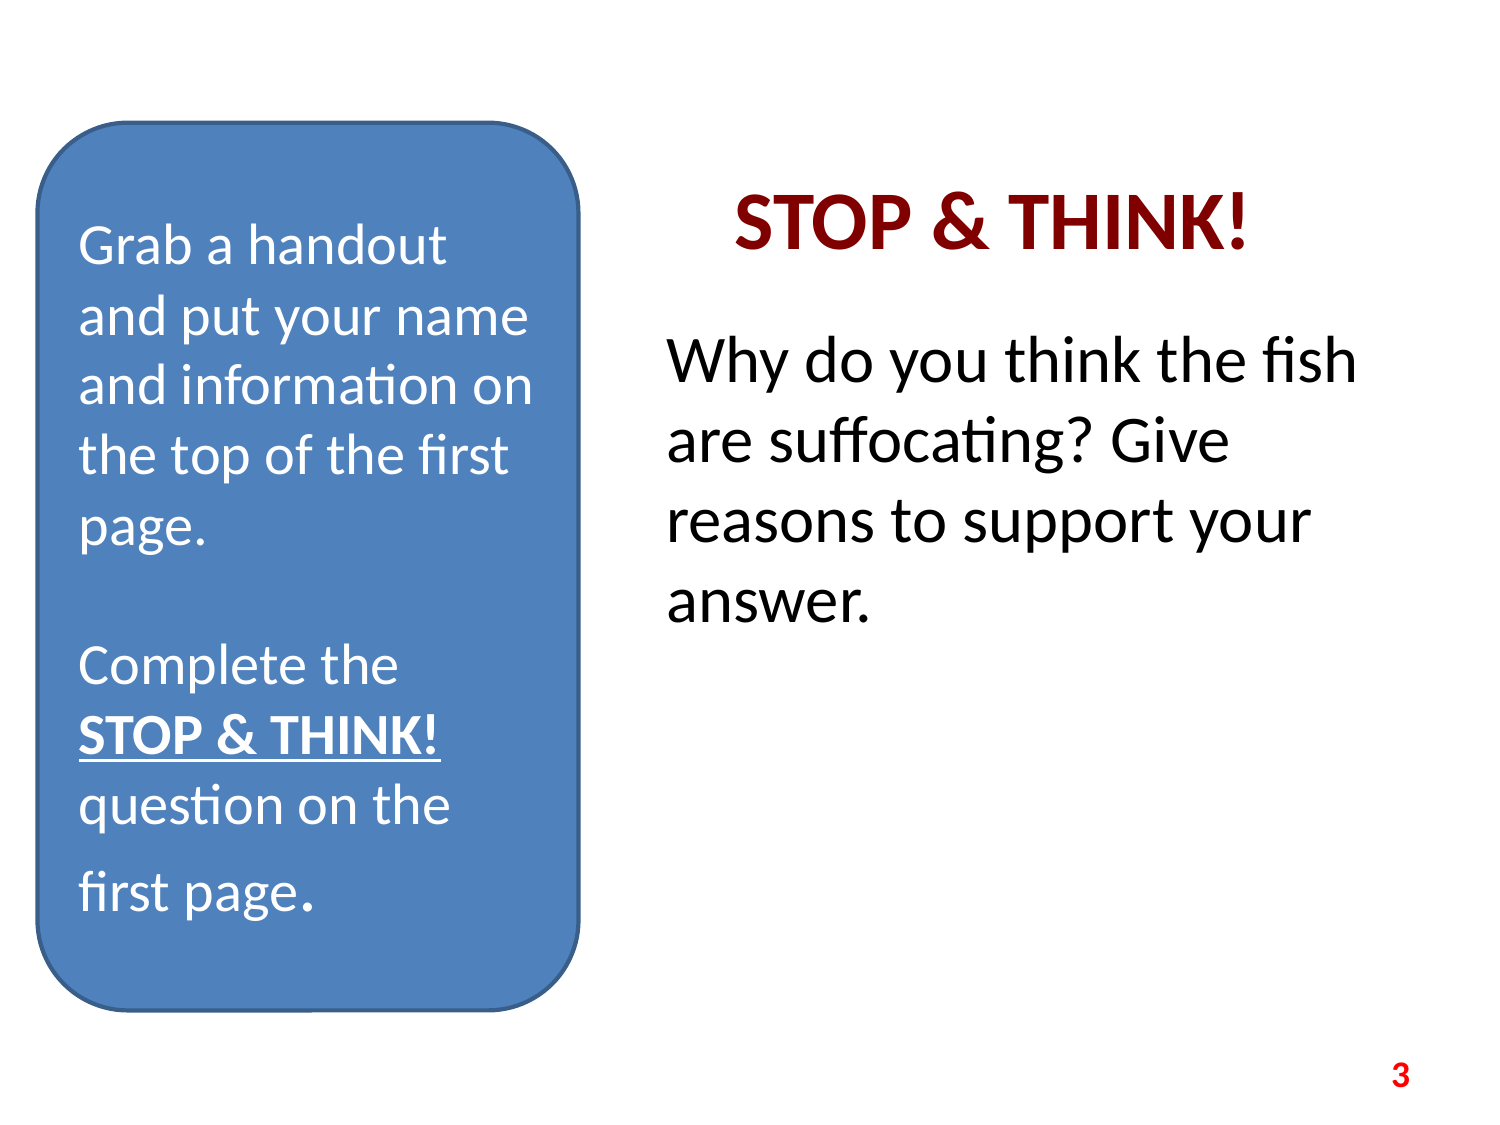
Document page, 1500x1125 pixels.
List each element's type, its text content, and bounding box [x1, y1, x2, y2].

title STOP & THINK! [496, 122, 1500, 311]
slide_number 3 [1074, 1042, 1425, 1103]
list Why do you think the fish are suffocating? Give reasons to support your answer. [651, 307, 1425, 1051]
text_box Grab a handout and put your name and information on the top of the first page. Complete the STOP & THINK! question on the first page. [37, 122, 579, 1011]
